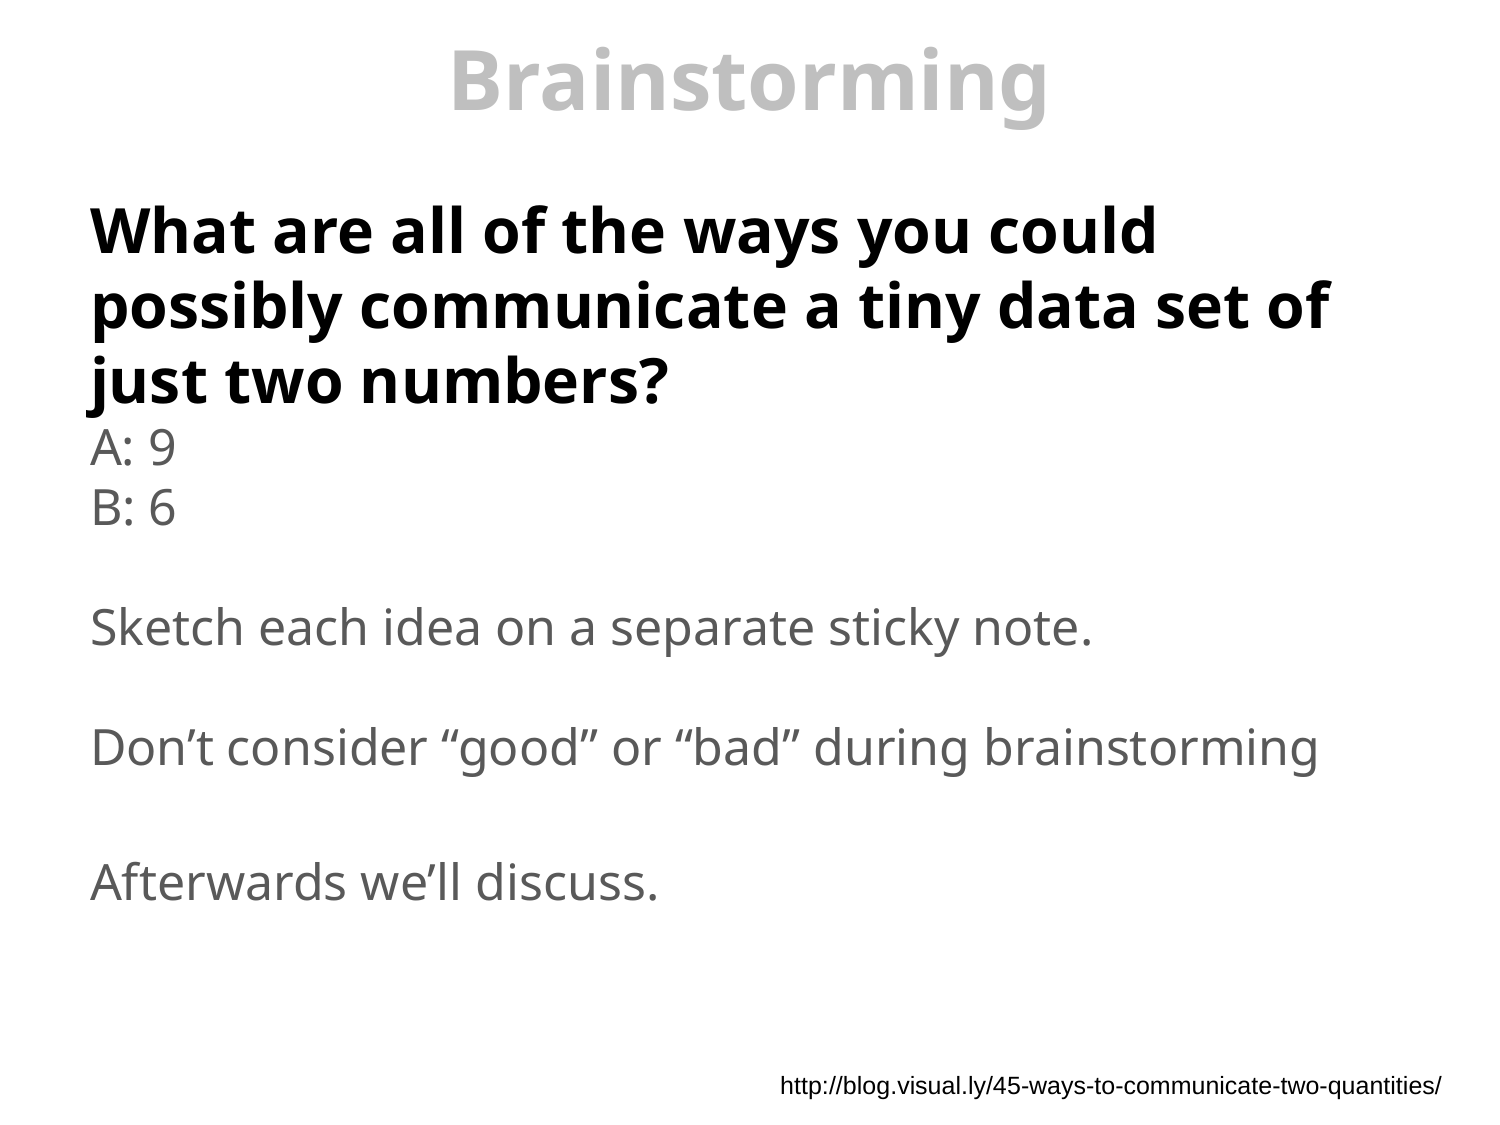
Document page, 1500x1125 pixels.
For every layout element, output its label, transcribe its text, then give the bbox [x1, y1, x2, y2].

list What are all of the ways you could possibly communicate a tiny data set of just two numbers? A: 9 B: 6 Sketch each idea on a separate sticky note. Don’t consider “good” or “bad” during brainstorming Afterwards we’ll discuss. [75, 183, 1425, 963]
text_box http://blog.visual.ly/45-ways-to-communicate-two-quantities/ [708, 1062, 1459, 1108]
title Brainstorming [75, 15, 1425, 138]
